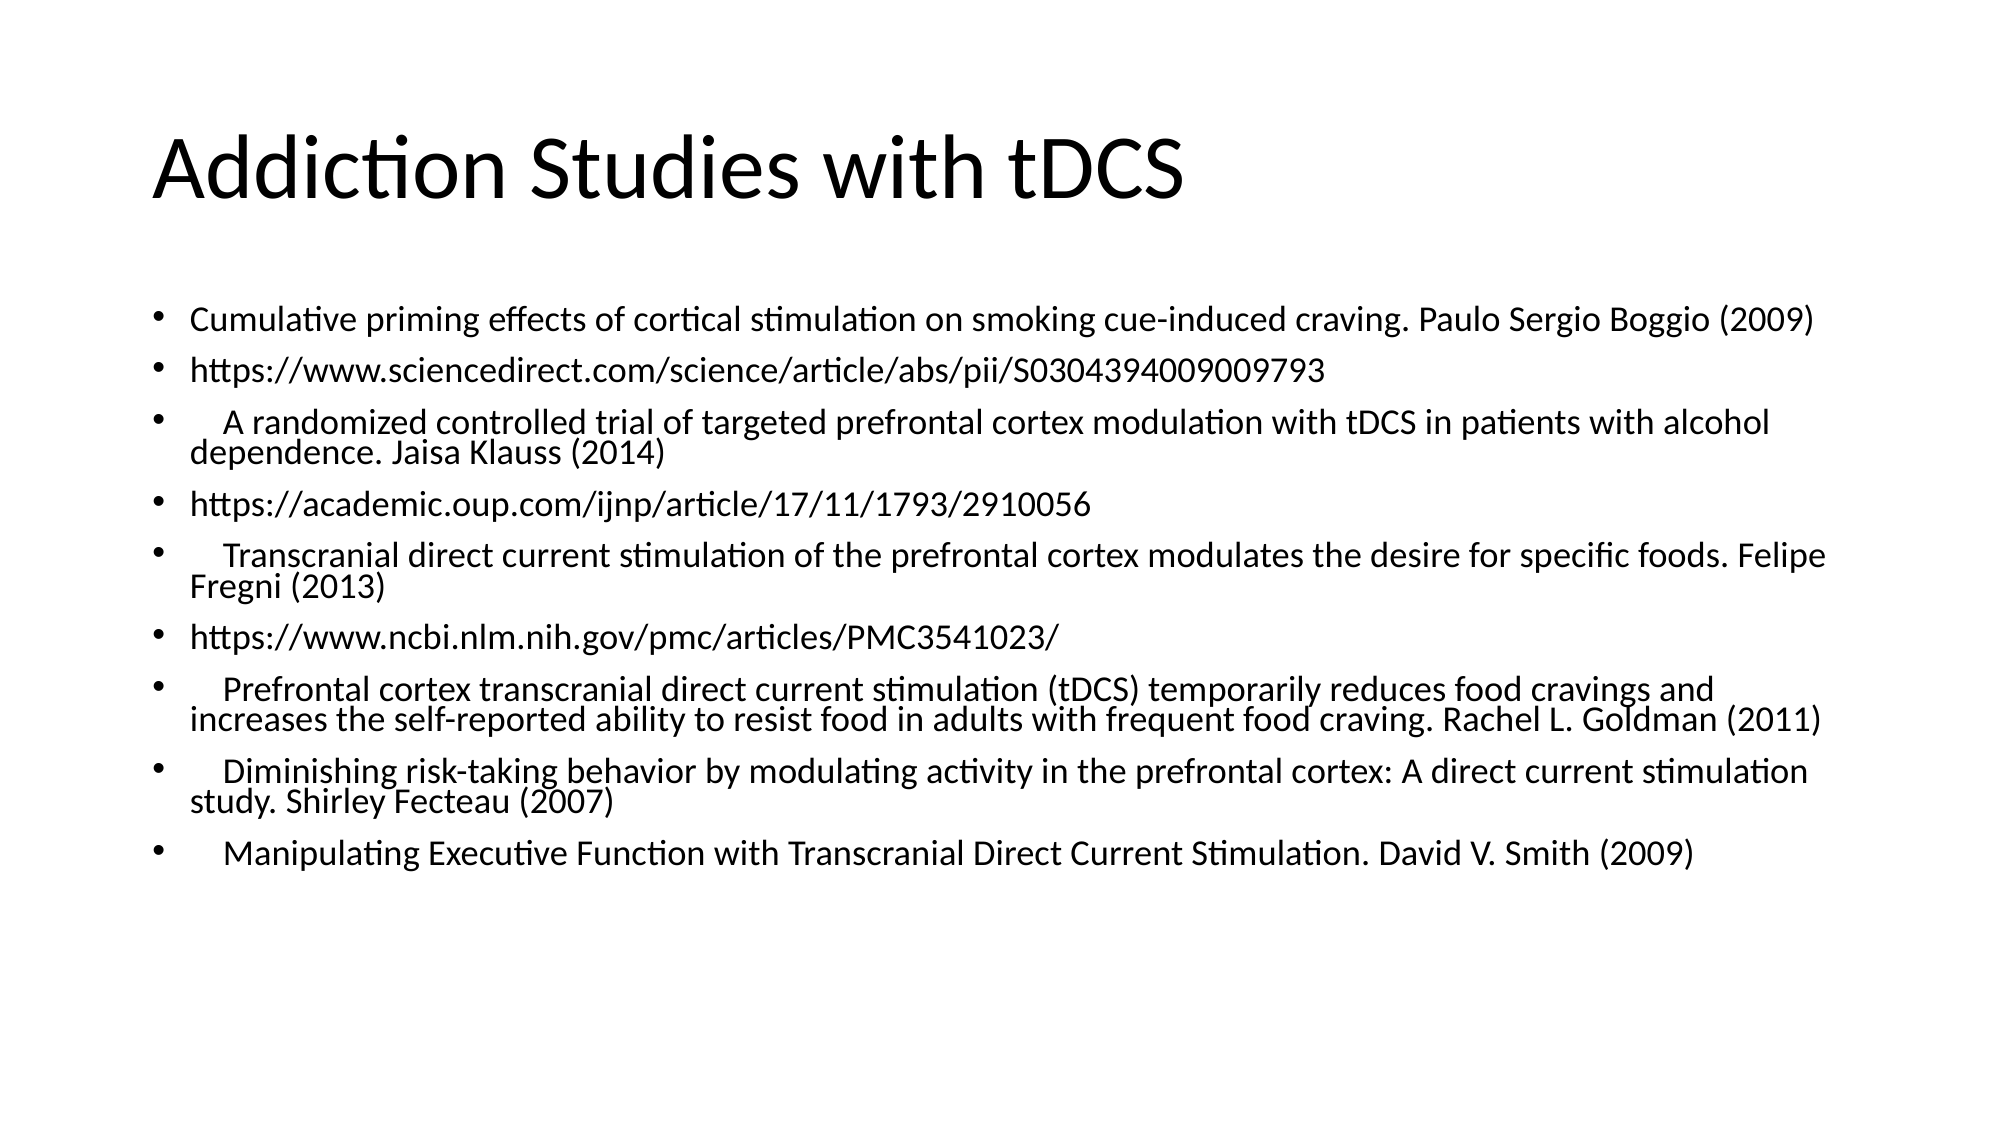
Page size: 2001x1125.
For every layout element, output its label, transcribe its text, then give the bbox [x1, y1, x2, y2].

list Cumulative priming effects of cortical stimulation on smoking cue-induced craving. Paulo Sergio Boggio (2009) https://www.sciencedirect.com/science/article/abs/pii/S0304394009009793 A randomized controlled trial of targeted prefrontal cortex modulation with tDCS in patients with alcohol dependence. Jaisa Klauss (2014) https://academic.oup.com/ijnp/article/17/11/1793/2910056 Transcranial direct current stimulation of the prefrontal cortex modulates the desire for specific foods. Felipe Fregni (2013) https://www.ncbi.nlm.nih.gov/pmc/articles/PMC3541023/ Prefrontal cortex transcranial direct current stimulation (tDCS) temporarily reduces food cravings and increases the self-reported ability to resist food in adults with frequent food craving. Rachel L. Goldman (2011) Diminishing risk-taking behavior by modulating activity in the prefrontal cortex: A direct current stimulation study. Shirley Fecteau (2007) Manipulating Executive Function with Transcranial Direct Current Stimulation. David V. Smith (2009) [137, 299, 1863, 1014]
title Addiction Studies with tDCS [137, 59, 1863, 278]
